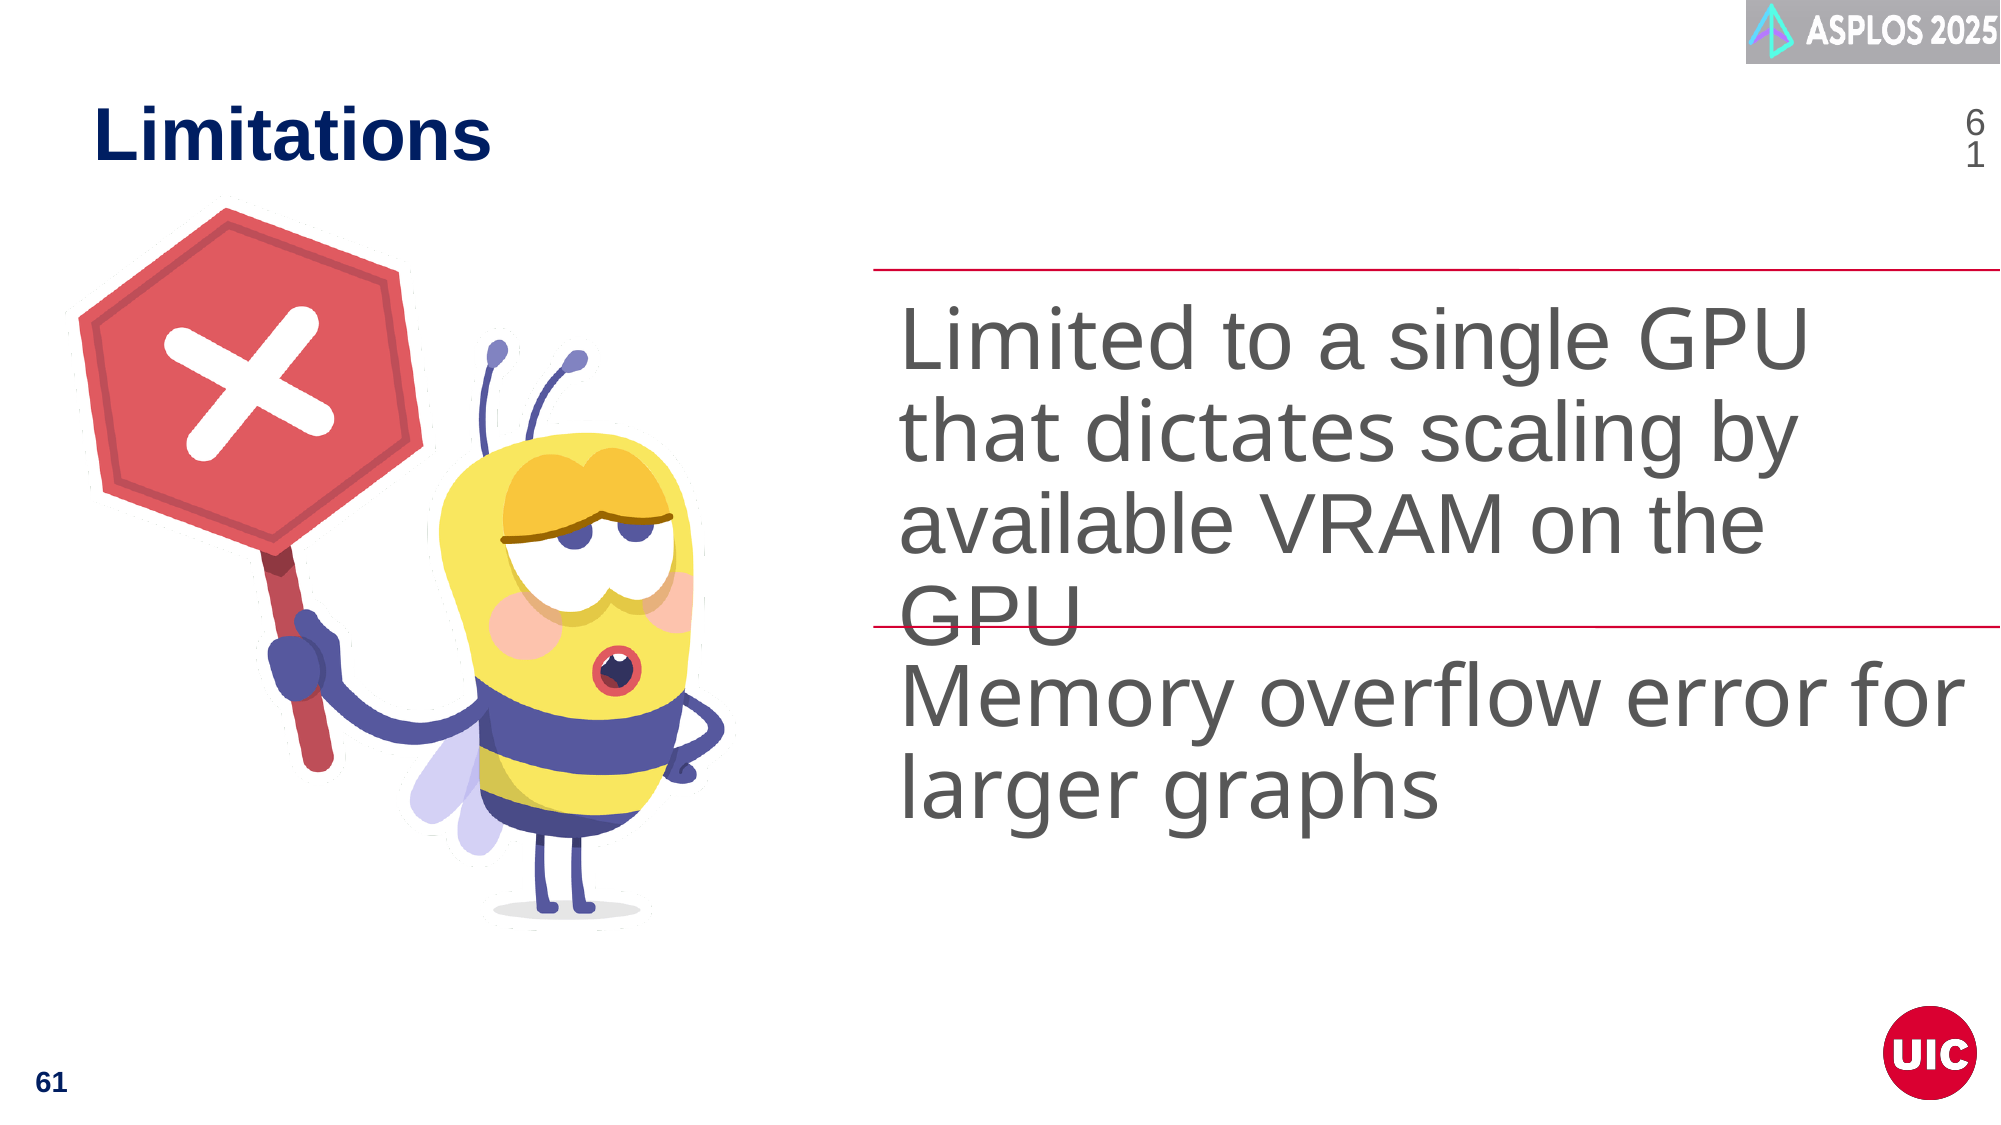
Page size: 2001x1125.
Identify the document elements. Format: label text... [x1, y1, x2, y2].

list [31, 194, 769, 931]
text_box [873, 270, 2000, 984]
picture [1880, 1004, 1980, 1102]
slide_number 61 [1950, 93, 2000, 154]
picture [1746, 0, 2000, 64]
title Limitations [93, 70, 1907, 204]
